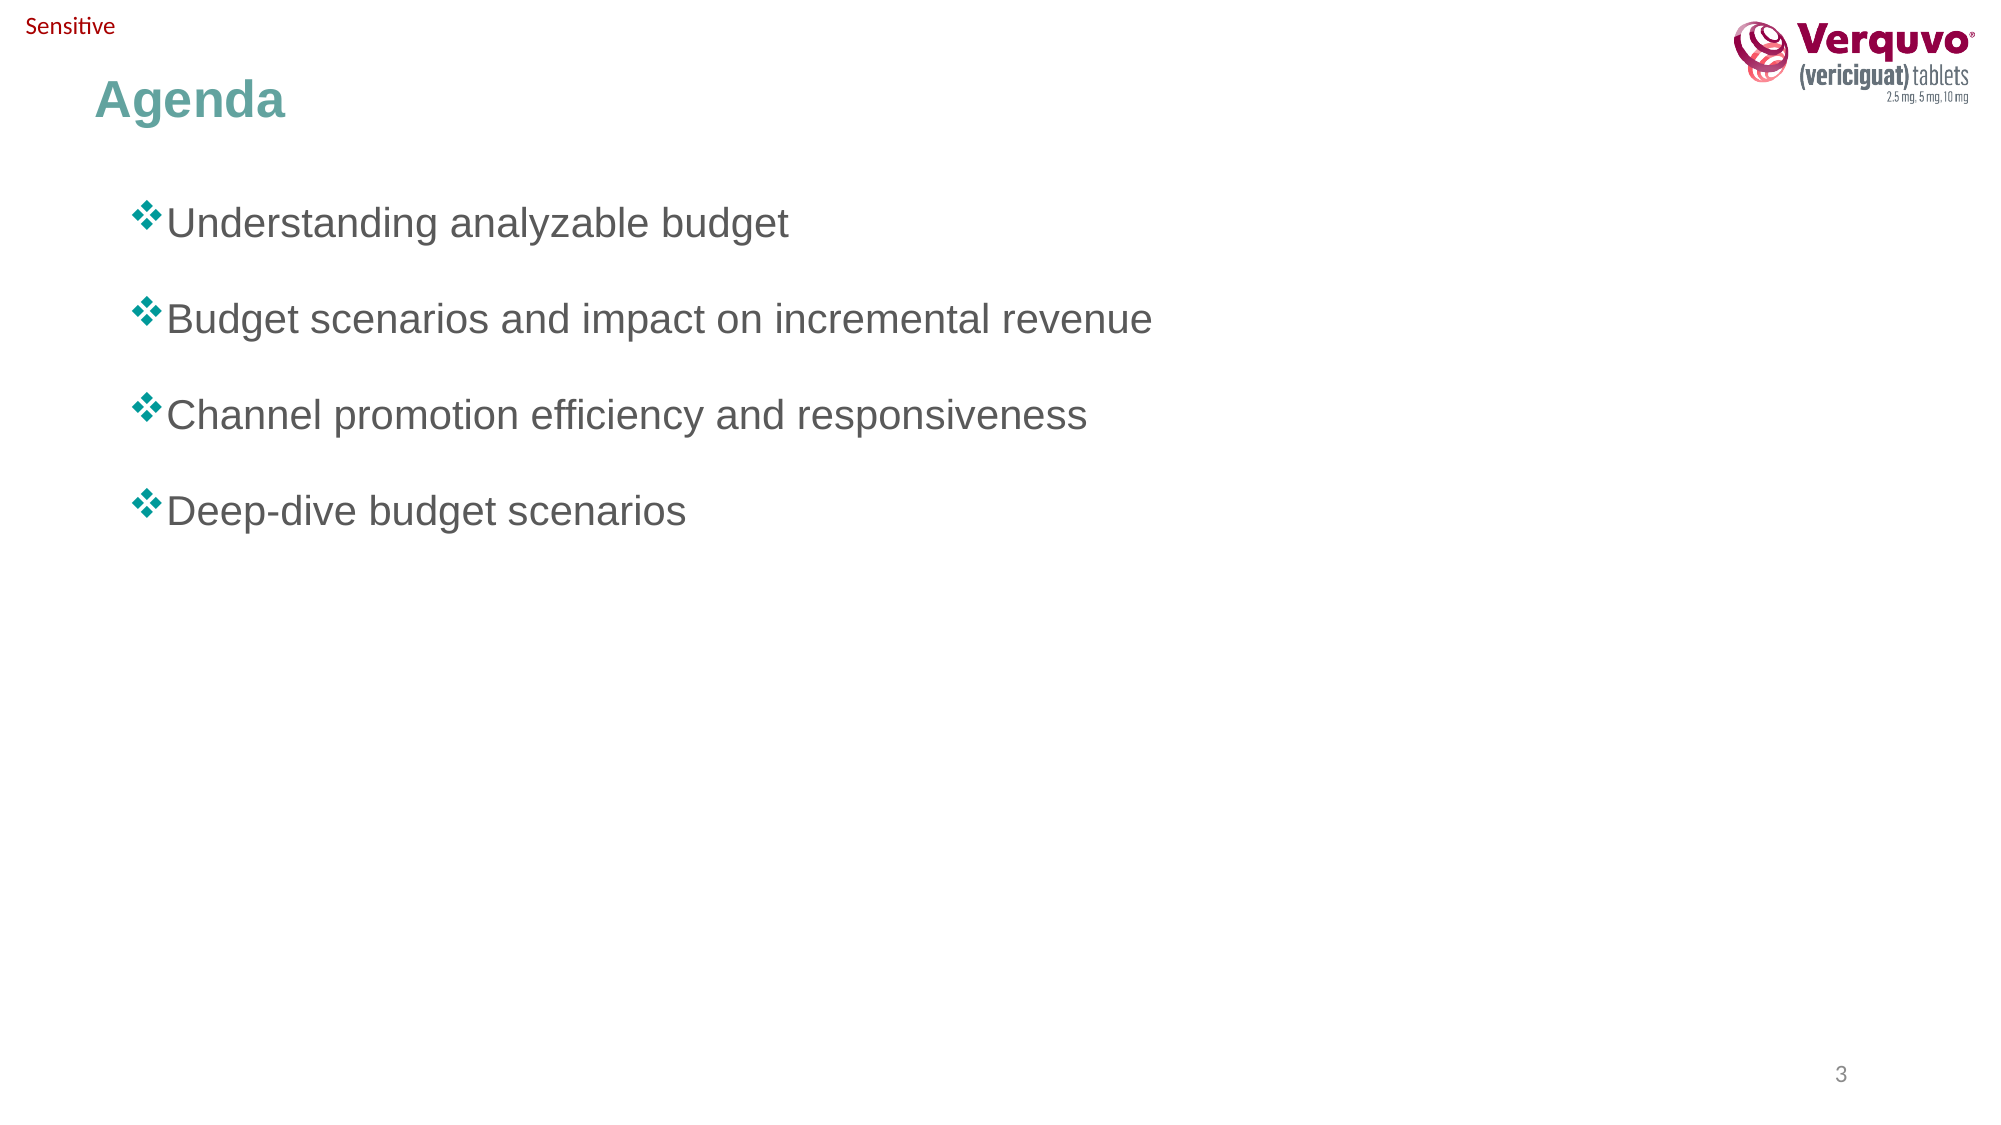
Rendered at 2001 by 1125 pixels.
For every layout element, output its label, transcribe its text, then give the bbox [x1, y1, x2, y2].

picture [1734, 21, 1975, 104]
text_box Agenda [79, 52, 1805, 149]
slide_number 3 [1412, 1042, 1863, 1103]
list Understanding analyzable budget Budget scenarios and impact on incremental revenue Channel promotion efficiency and responsiveness Deep-dive budget scenarios [113, 163, 1839, 877]
